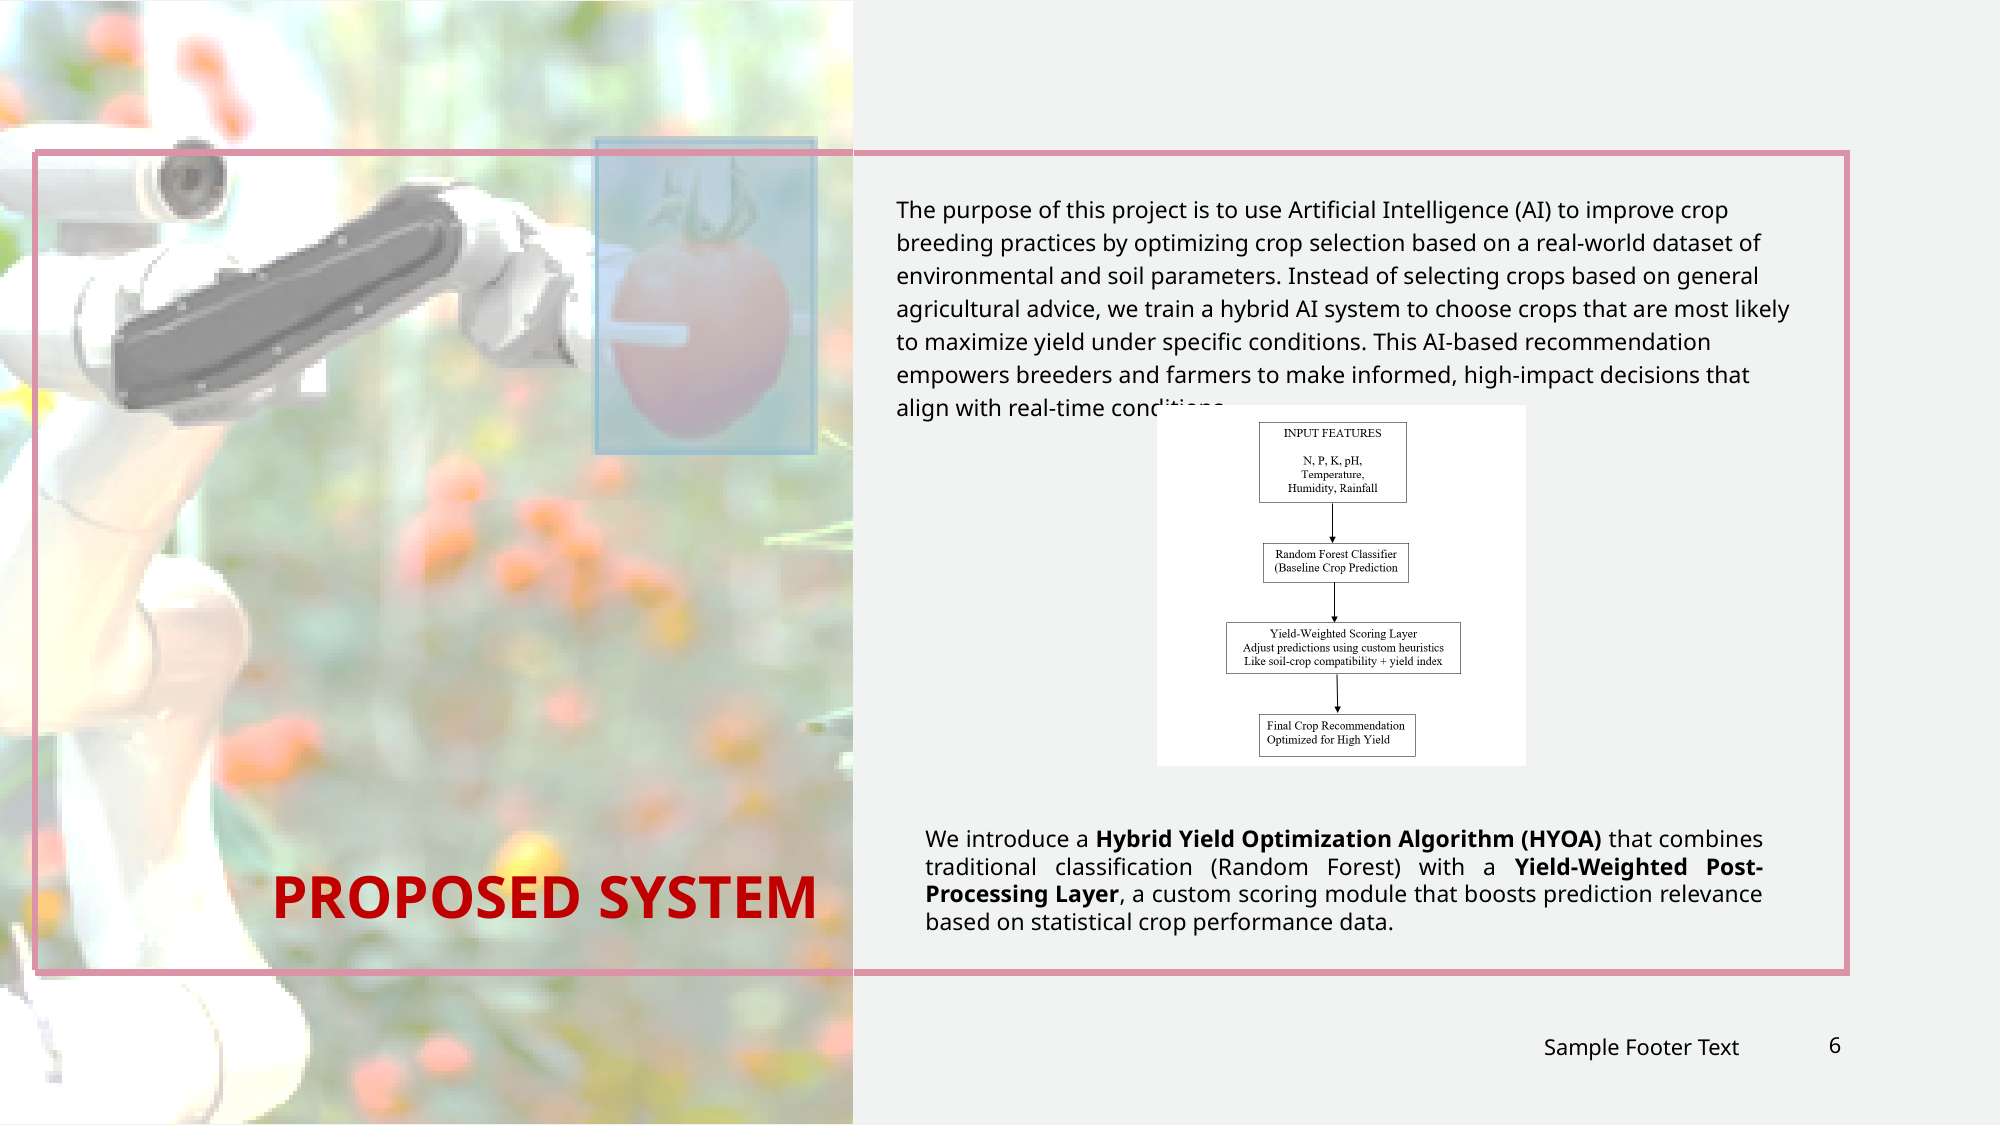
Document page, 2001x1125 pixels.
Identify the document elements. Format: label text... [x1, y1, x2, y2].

text_box We introduce a Hybrid Yield Optimization Algorithm (HYOA) that combines traditional classification (Random Forest) with a Yield-Weighted Post-Processing Layer, a custom scoring module that boosts prediction relevance based on statistical crop performance data. [910, 817, 1779, 942]
slide_number 6 [1754, 1016, 1857, 1077]
footer Sample Footer Text [1195, 1016, 1754, 1077]
list The purpose of this project is to use Artificial Intelligence (AI) to improve crop breeding practices by optimizing crop selection based on a real-world dataset of environmental and soil parameters. Instead of selecting crops based on general agricultural advice, we train a hybrid AI system to choose crops that are most likely to maximize yield under specific conditions. This AI-based recommendation empowers breeders and farmers to make informed, high-impact decisions that align with real-time conditions. [881, 182, 1818, 1001]
picture [1157, 404, 1526, 766]
picture [0, 0, 854, 1125]
